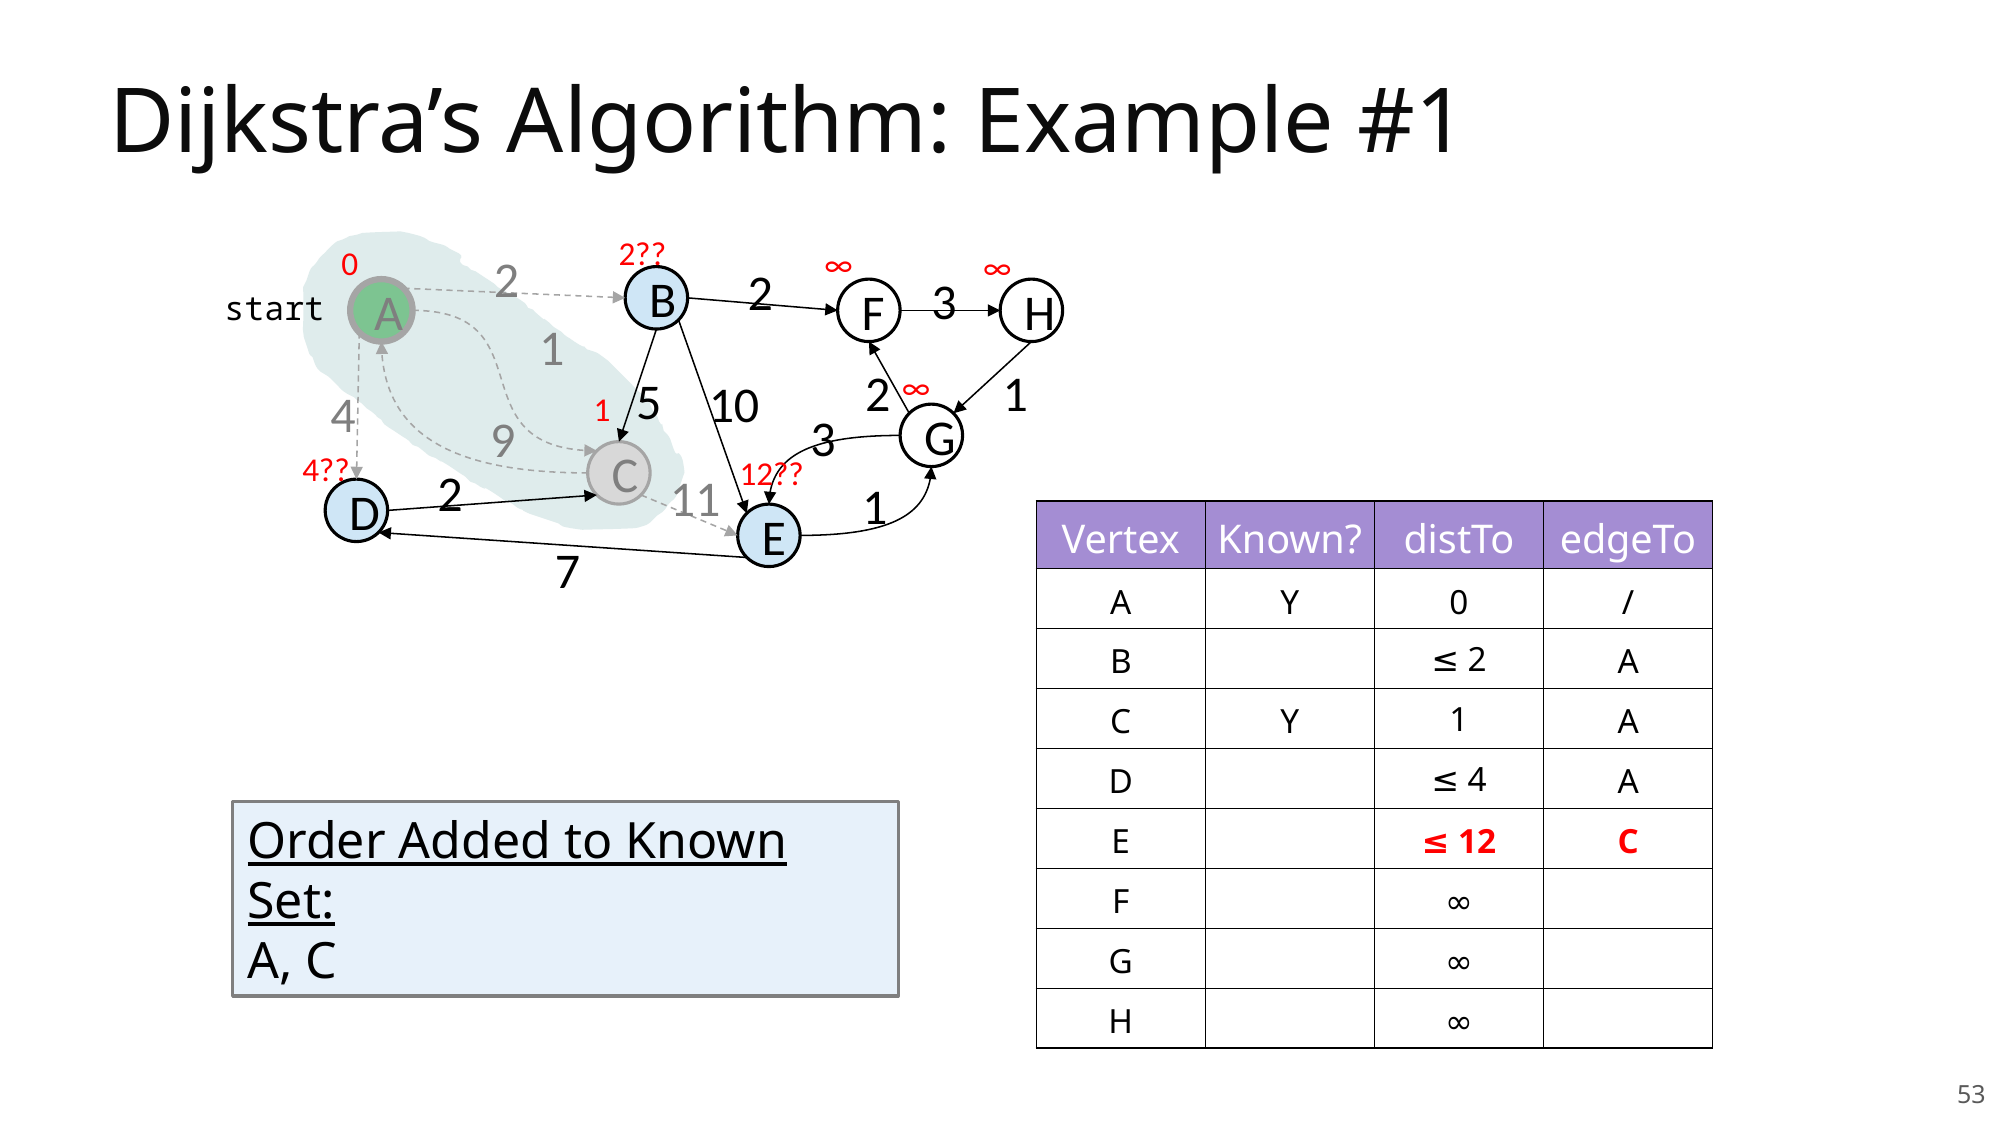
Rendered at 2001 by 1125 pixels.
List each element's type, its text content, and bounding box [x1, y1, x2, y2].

table_cell ≤ 12 [1375, 809, 1543, 868]
table_cell ≤ 2 [1375, 629, 1543, 688]
table_cell A [1544, 749, 1712, 808]
table_cell ≤ 4 [1375, 749, 1543, 808]
table_header Known? [1206, 502, 1374, 568]
table_cell [1544, 989, 1712, 1047]
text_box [286, 224, 1063, 608]
table_cell [1206, 989, 1374, 1047]
table_cell ∞ [1375, 929, 1543, 988]
table_cell G [1037, 929, 1205, 988]
table_cell [1206, 809, 1374, 868]
table_header edgeTo [1544, 502, 1712, 568]
table_cell D [1037, 749, 1205, 808]
table_header Vertex [1067, 502, 1205, 568]
table_cell ∞ [1375, 989, 1543, 1047]
text_box Order Added to Known Set: A, C [232, 801, 899, 997]
table_cell B [1037, 629, 1205, 688]
table_cell C [1037, 689, 1205, 748]
table_cell [1206, 929, 1374, 988]
table_cell A [1544, 689, 1712, 748]
table_cell Y [1206, 569, 1374, 628]
table_header distTo [1375, 502, 1543, 568]
table_cell Y [1206, 689, 1374, 748]
table_cell [1544, 929, 1712, 988]
table_cell [1206, 869, 1374, 928]
table_cell H [1037, 989, 1205, 1047]
text_box start [186, 267, 281, 346]
table_cell 0 [1375, 569, 1543, 628]
table_cell F [1037, 869, 1205, 928]
table_cell E [1037, 809, 1205, 868]
table_cell C [1544, 809, 1712, 868]
table_cell A [1037, 569, 1205, 628]
table_cell A [1544, 629, 1712, 688]
table_cell / [1544, 569, 1712, 628]
table_cell [1206, 629, 1374, 688]
table_cell 1 [1375, 689, 1543, 748]
table_cell ∞ [1375, 869, 1543, 928]
table_cell [1544, 869, 1712, 928]
table_cell [1206, 749, 1374, 808]
title Dijkstra’s Algorithm: Example #1 [94, 43, 1930, 210]
